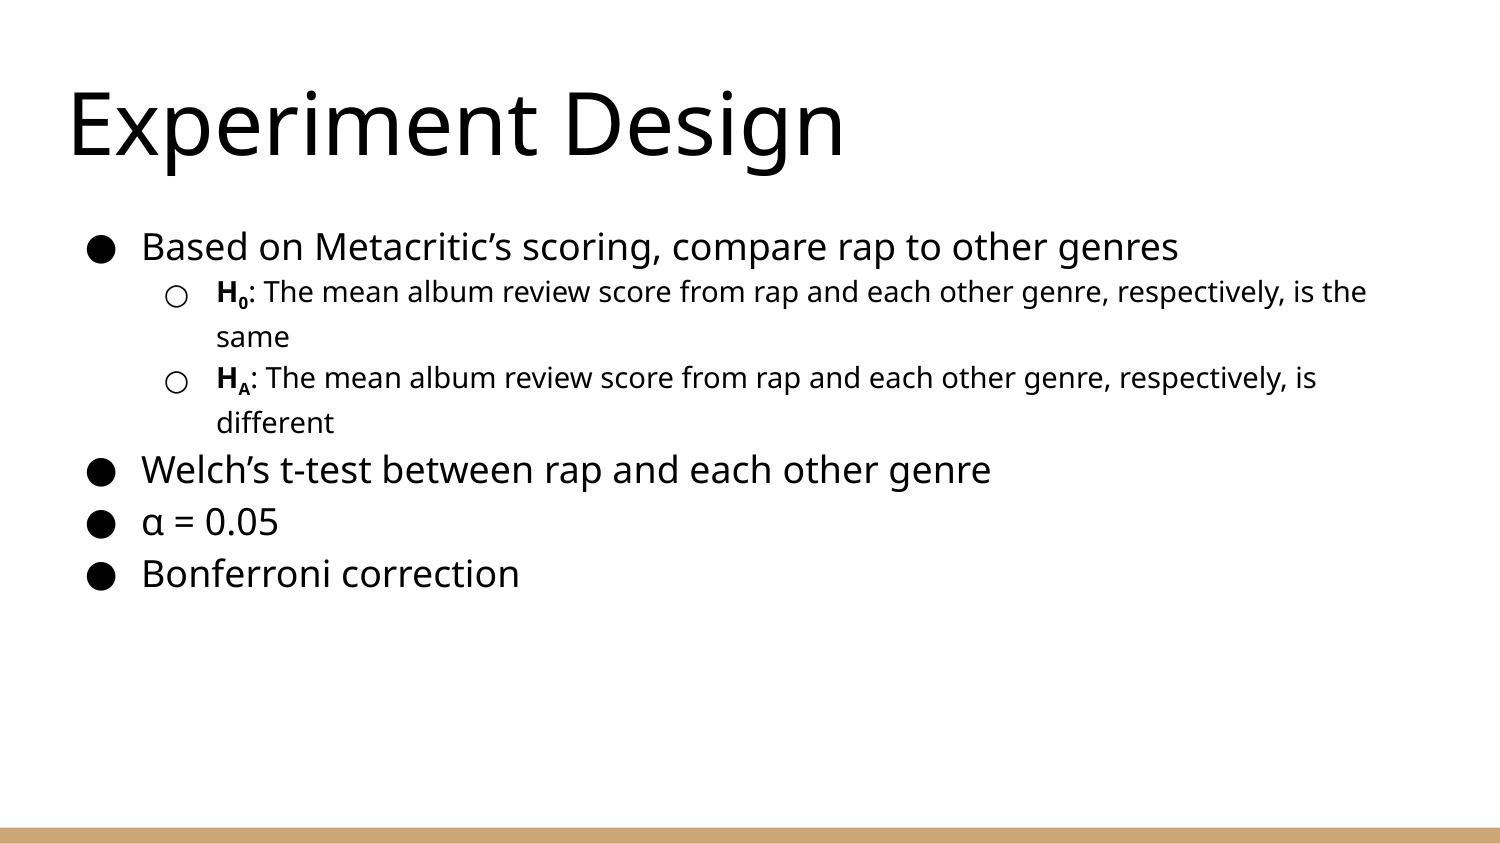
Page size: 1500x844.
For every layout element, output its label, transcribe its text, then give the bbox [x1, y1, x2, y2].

title Experiment Design [51, 51, 1449, 189]
list Based on Metacritic’s scoring, compare rap to other genres H0: The mean album review score from rap and each other genre, respectively, is the same HA: The mean album review score from rap and each other genre, respectively, is different Welch’s t-test between rap and each other genre α = 0.05 Bonferroni correction [51, 200, 1449, 752]
